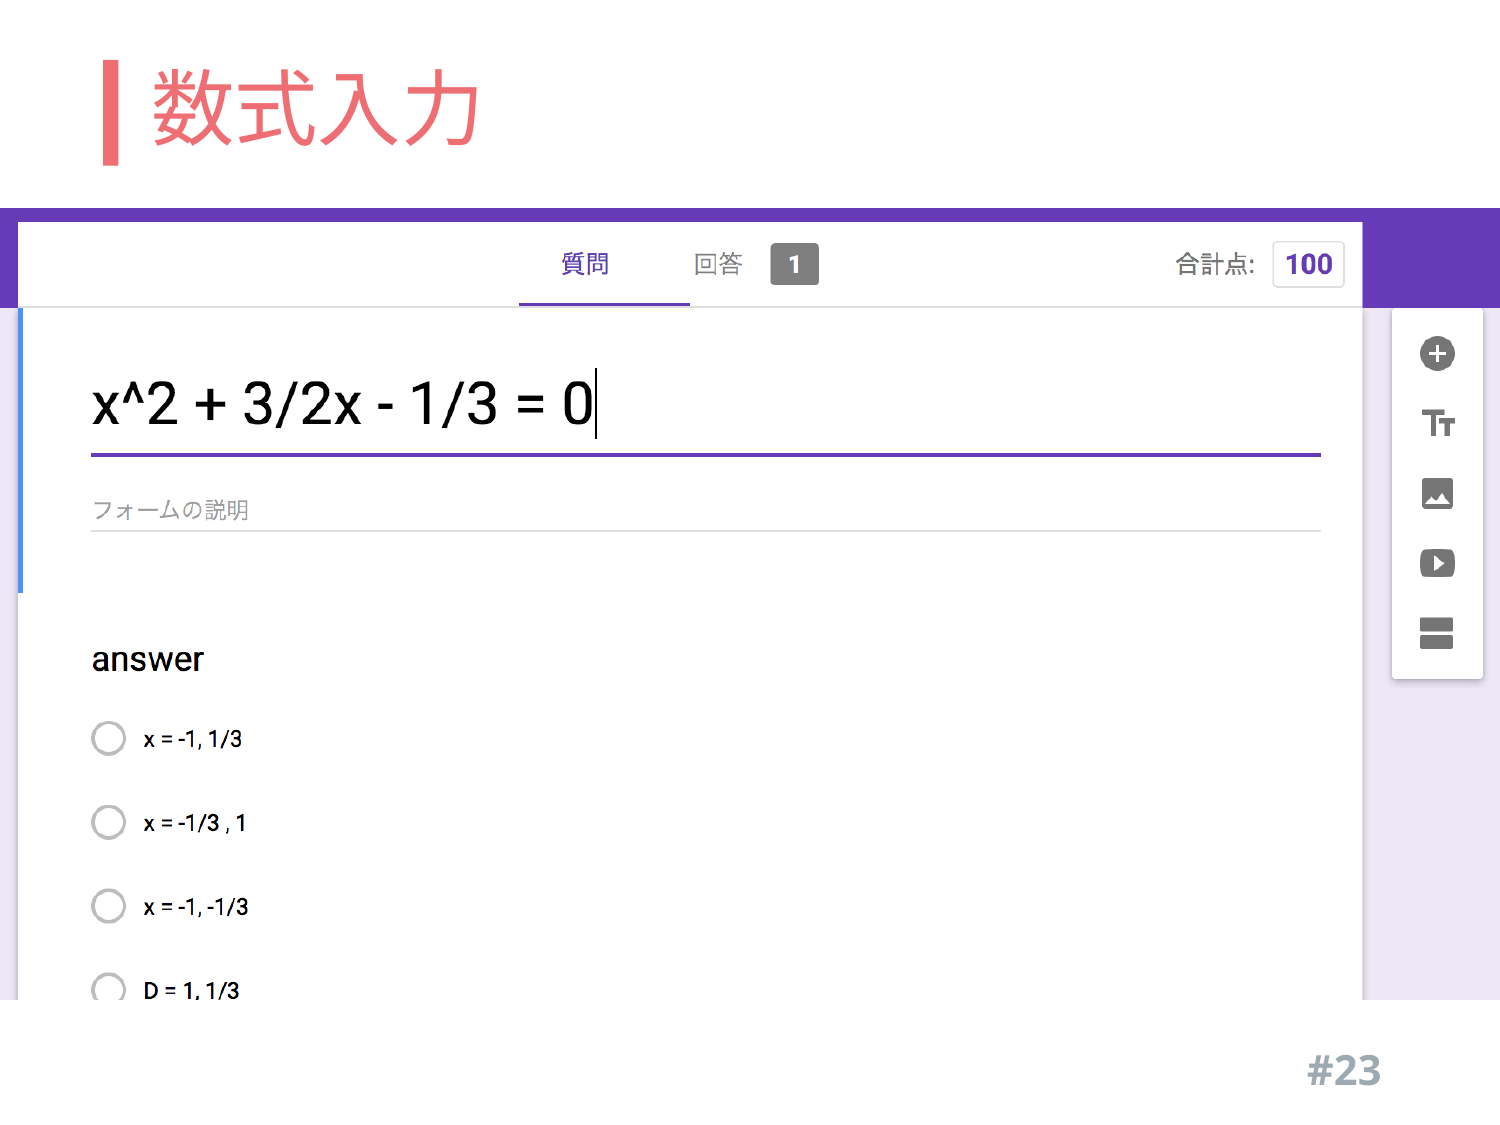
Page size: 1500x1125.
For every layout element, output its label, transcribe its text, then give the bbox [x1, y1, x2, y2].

slide_number #23 [1059, 1042, 1397, 1103]
picture [0, 208, 1500, 1000]
title 数式入力 [136, 59, 1397, 166]
